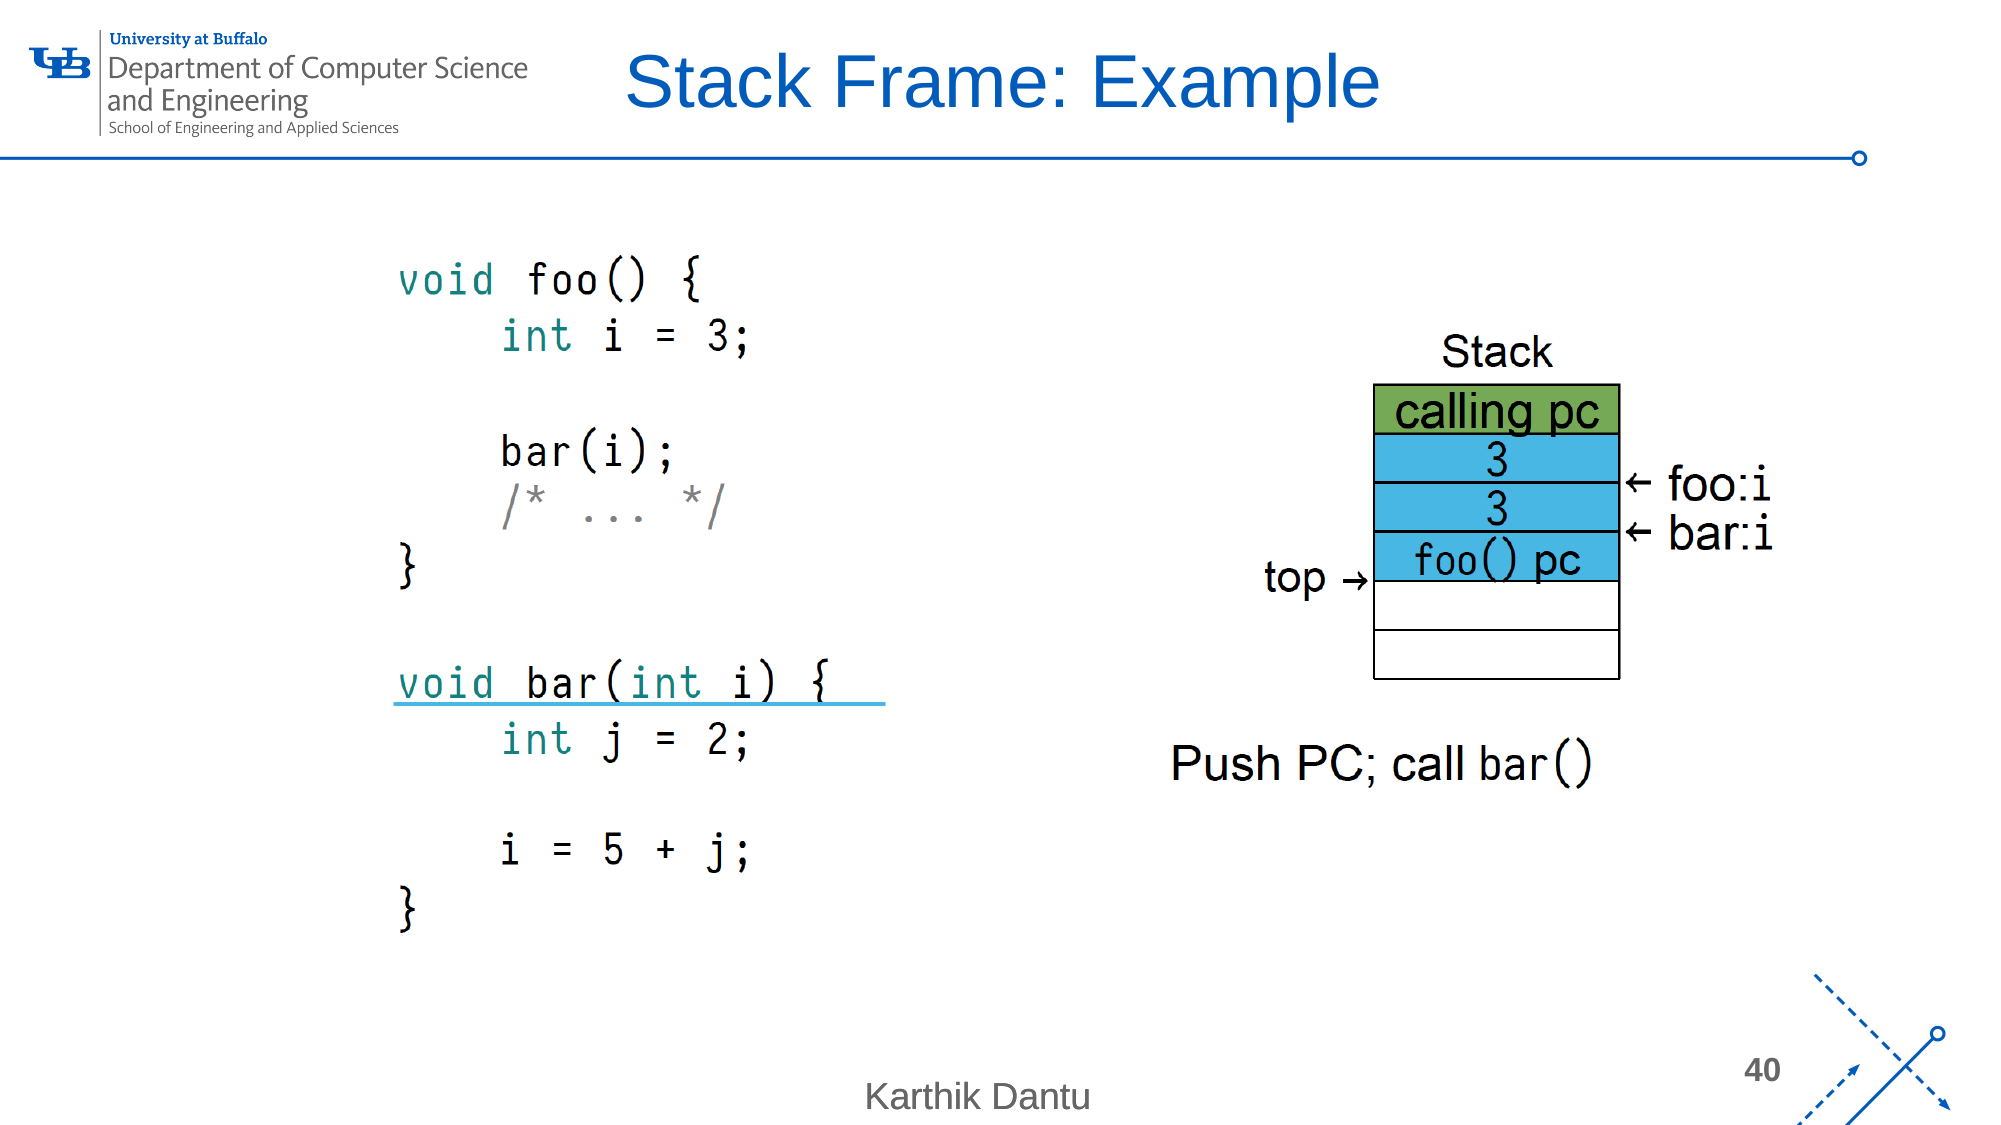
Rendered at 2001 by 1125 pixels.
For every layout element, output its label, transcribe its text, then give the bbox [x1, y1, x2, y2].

picture [0, 0, 2000, 1125]
title Stack Frame: Example [609, 35, 1768, 120]
